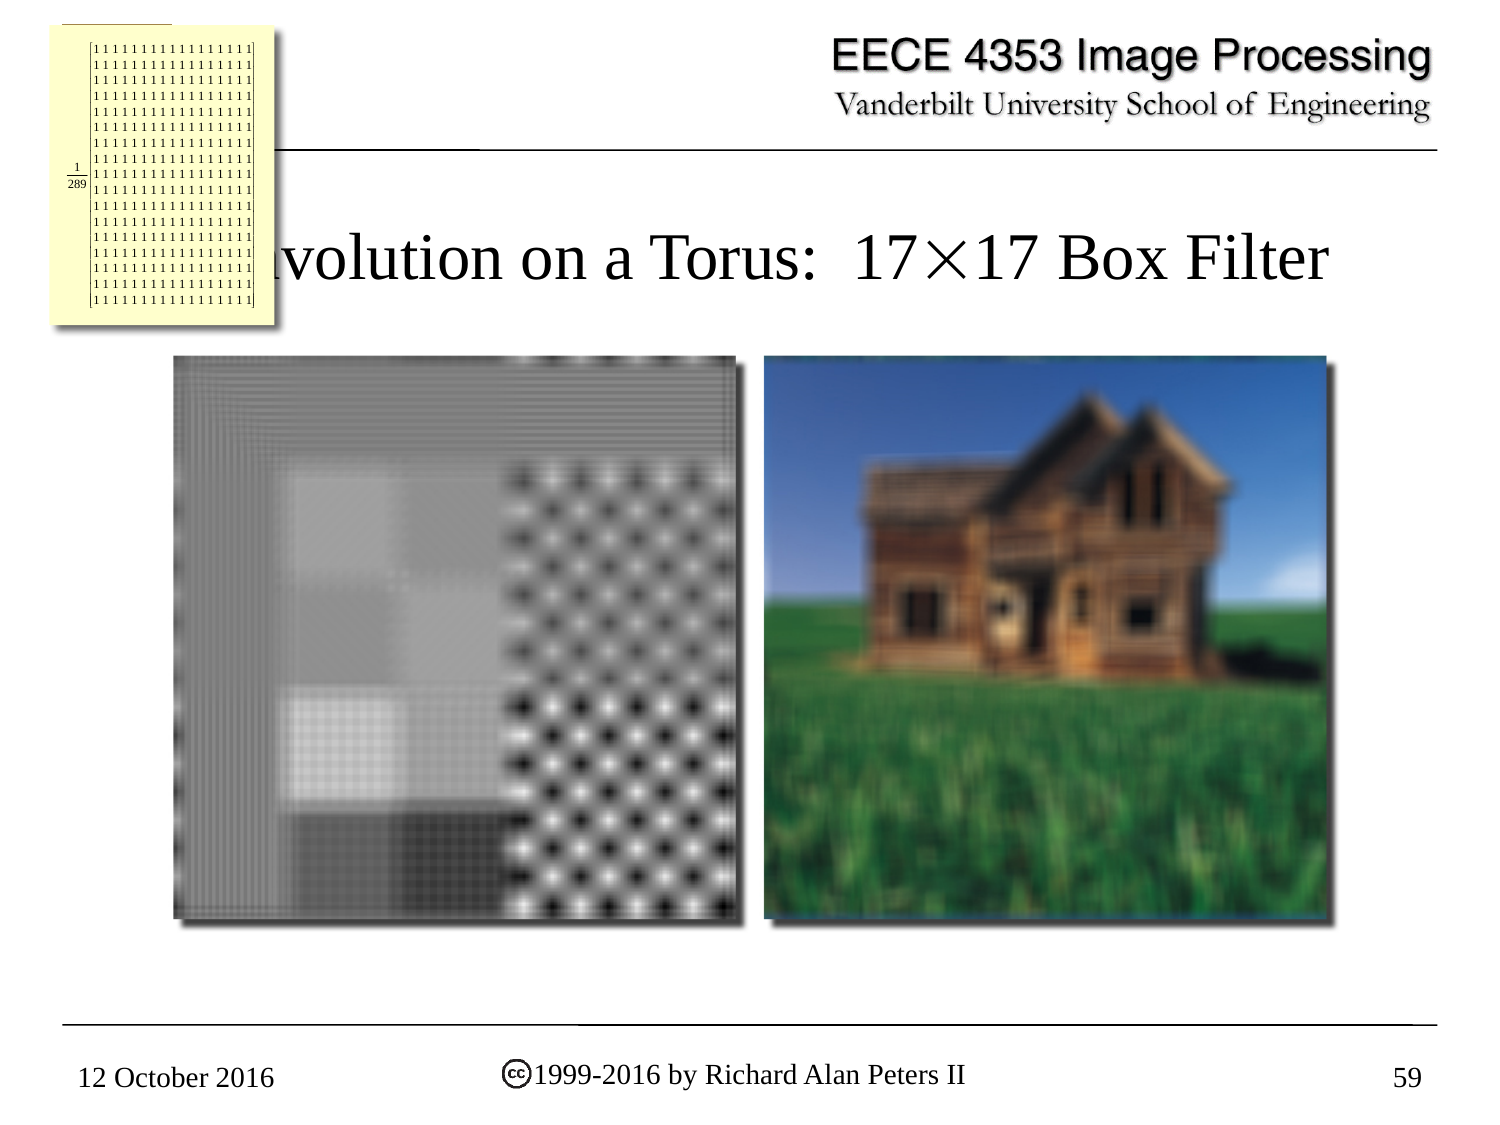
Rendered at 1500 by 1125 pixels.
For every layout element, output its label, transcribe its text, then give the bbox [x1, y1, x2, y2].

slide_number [62, 1045, 413, 1106]
slide_number 59 [1087, 1045, 1438, 1106]
picture [826, 25, 1436, 133]
picture [498, 1055, 512, 1091]
footer 1999-2016 by Richard Alan Peters II [512, 1042, 988, 1103]
title Convolution on a Torus: 1717 Box Filter [286, 193, 1388, 313]
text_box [49, 24, 275, 326]
picture [149, 337, 1351, 938]
